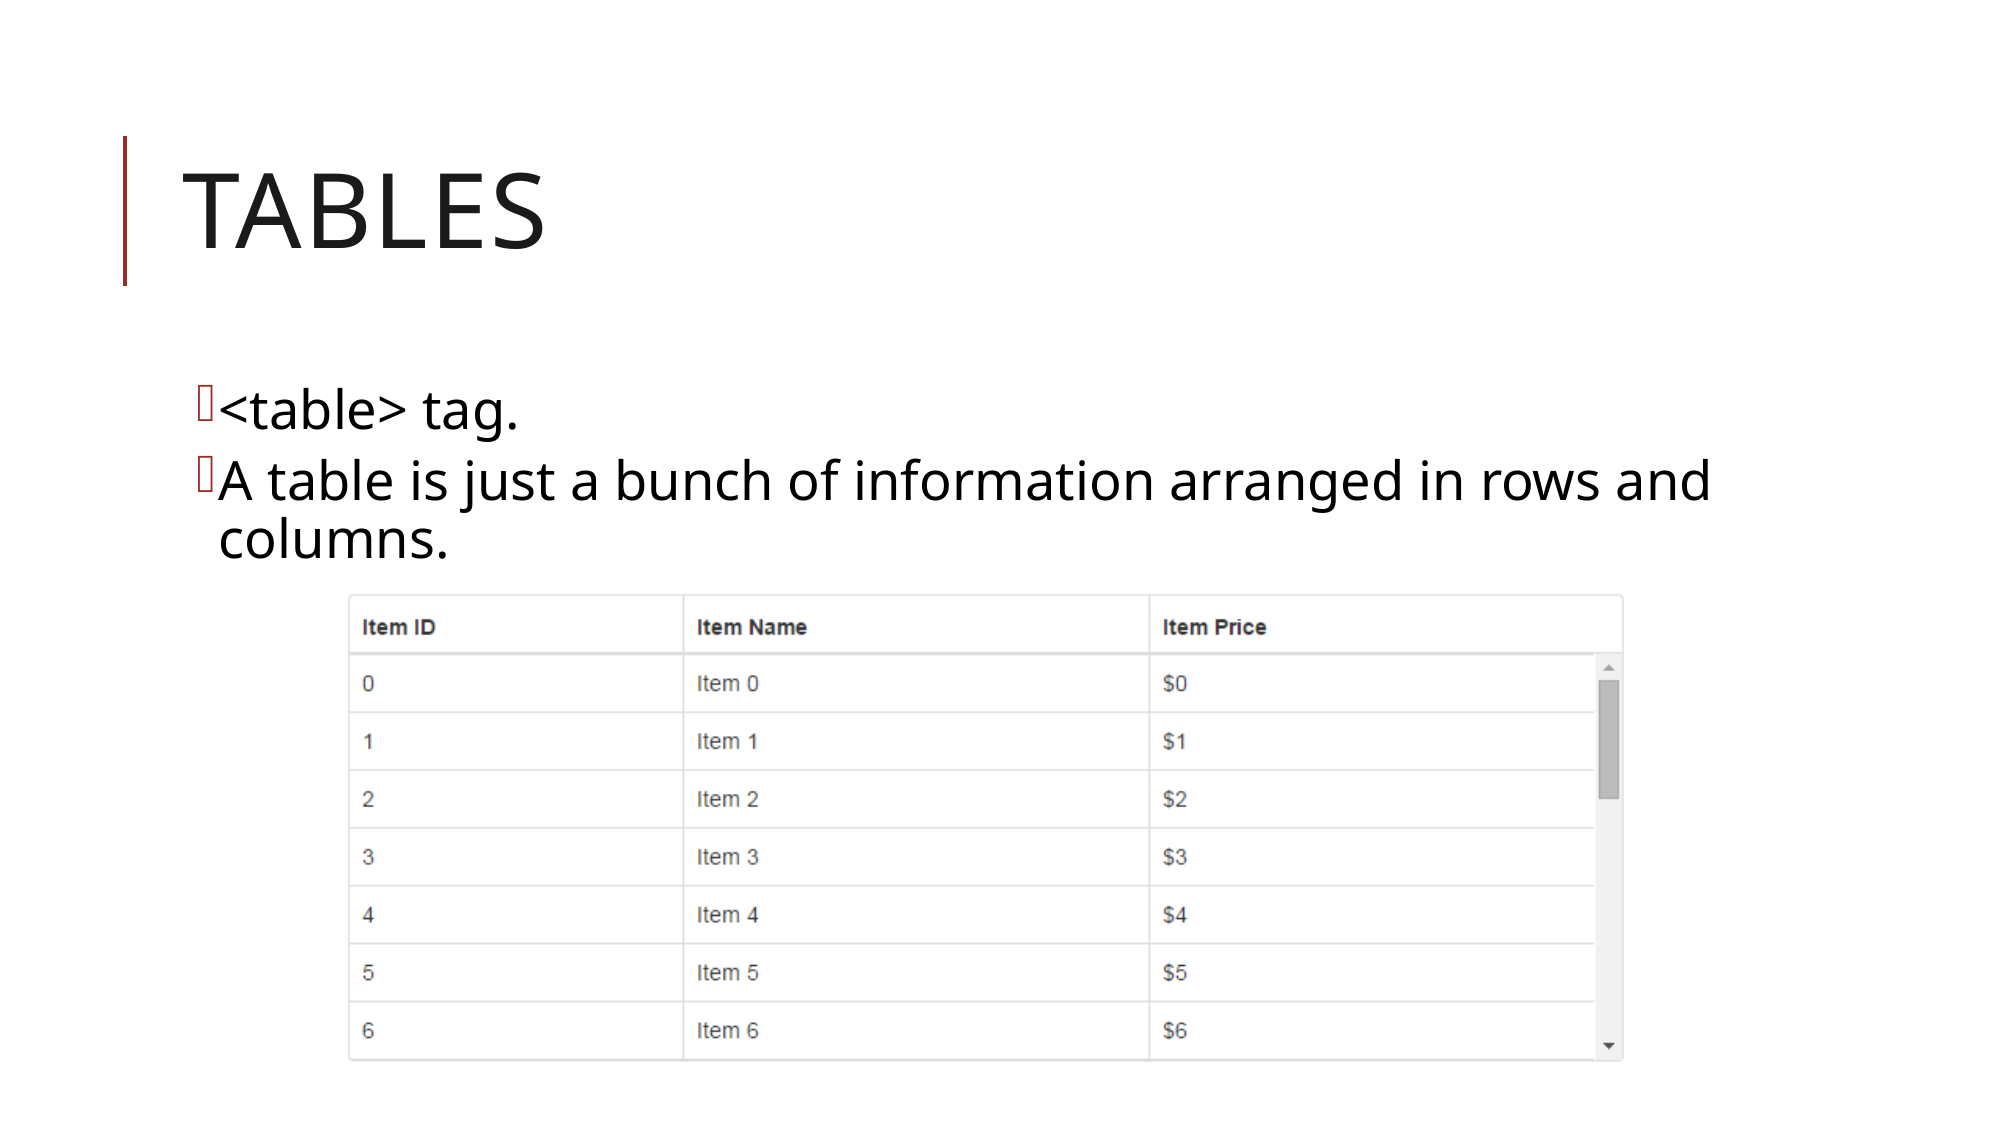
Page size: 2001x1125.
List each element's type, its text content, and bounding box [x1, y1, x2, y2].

title Tables [168, 96, 1763, 342]
list <table> tag. A table is just a bunch of information arranged in rows and columns. [168, 375, 1763, 1035]
picture [343, 586, 1634, 1069]
